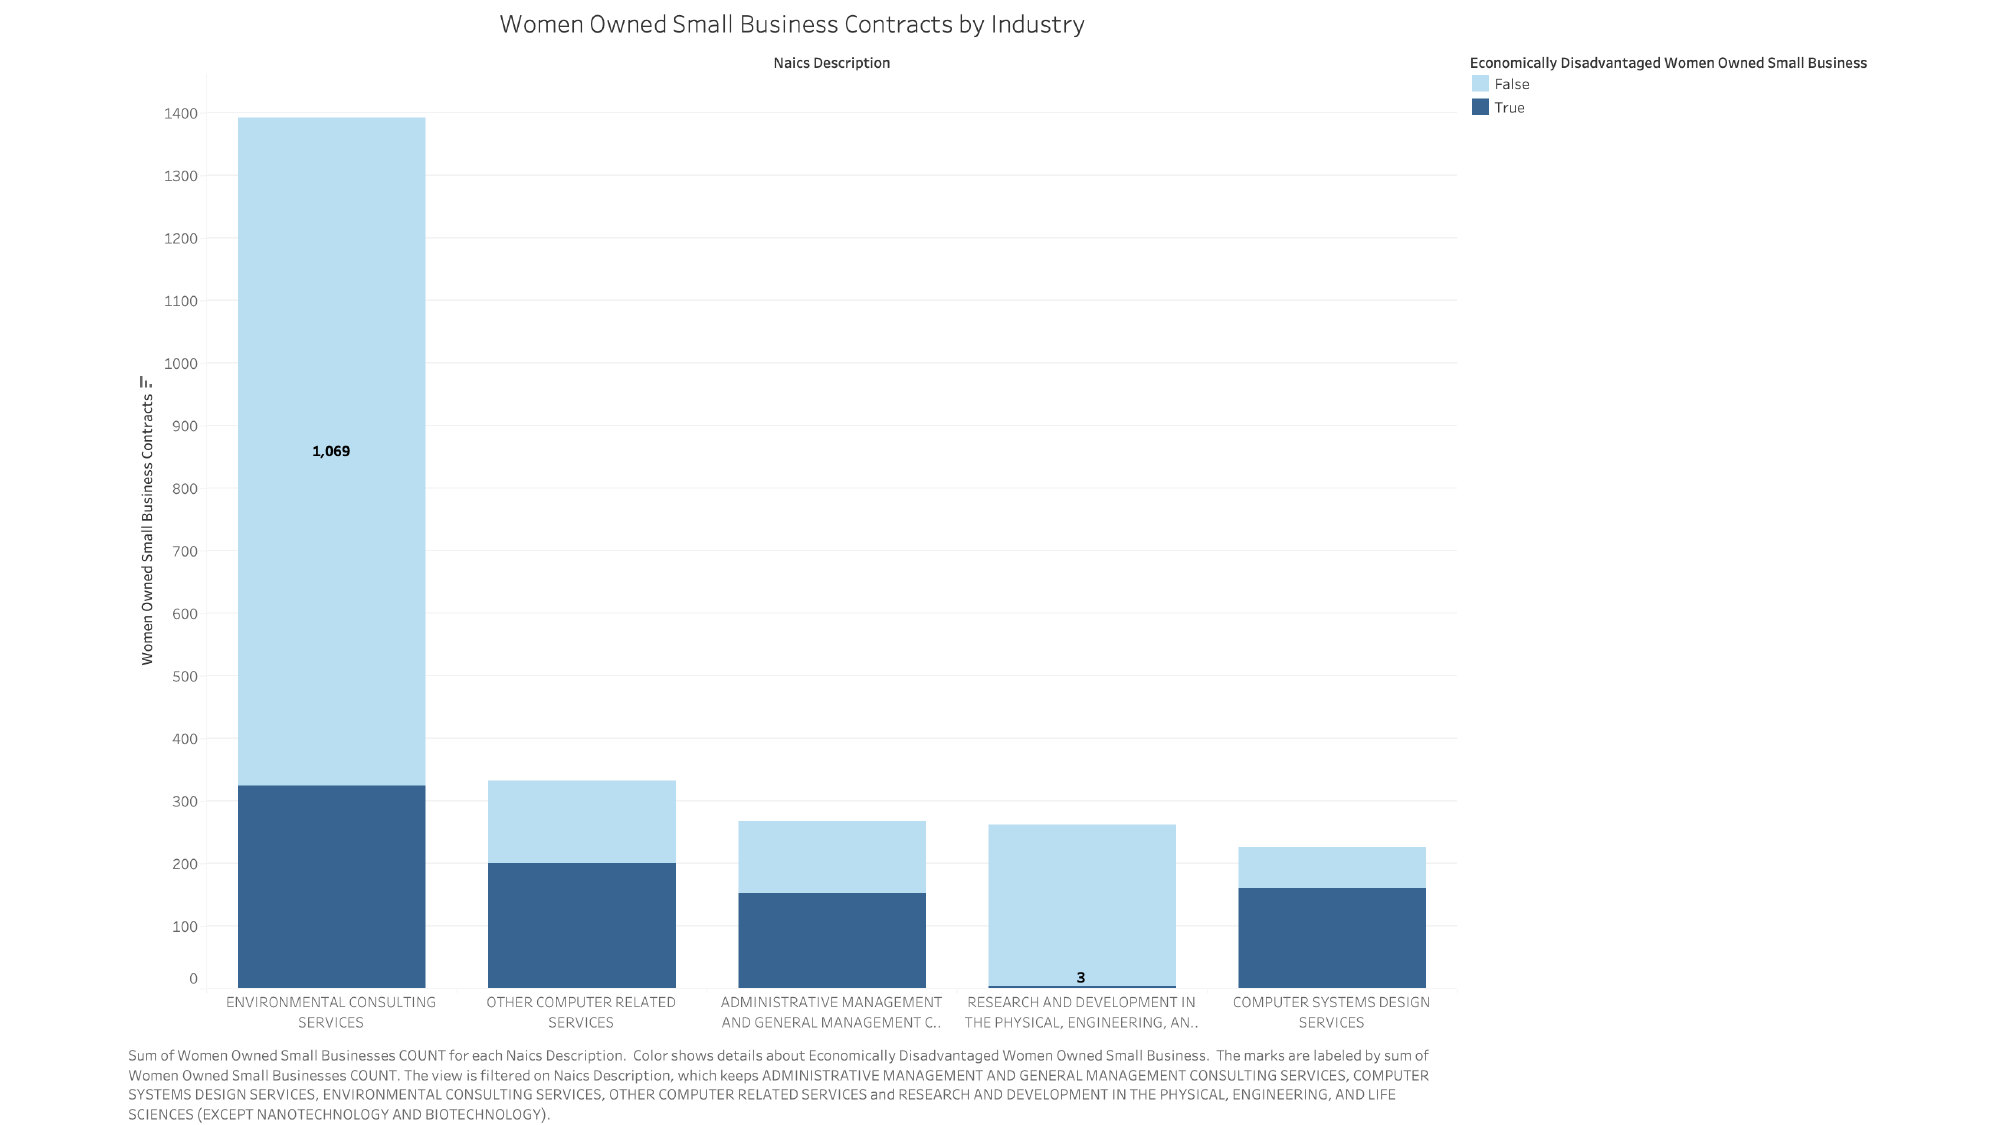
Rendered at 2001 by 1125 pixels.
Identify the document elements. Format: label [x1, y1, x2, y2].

picture [128, 0, 1872, 1125]
